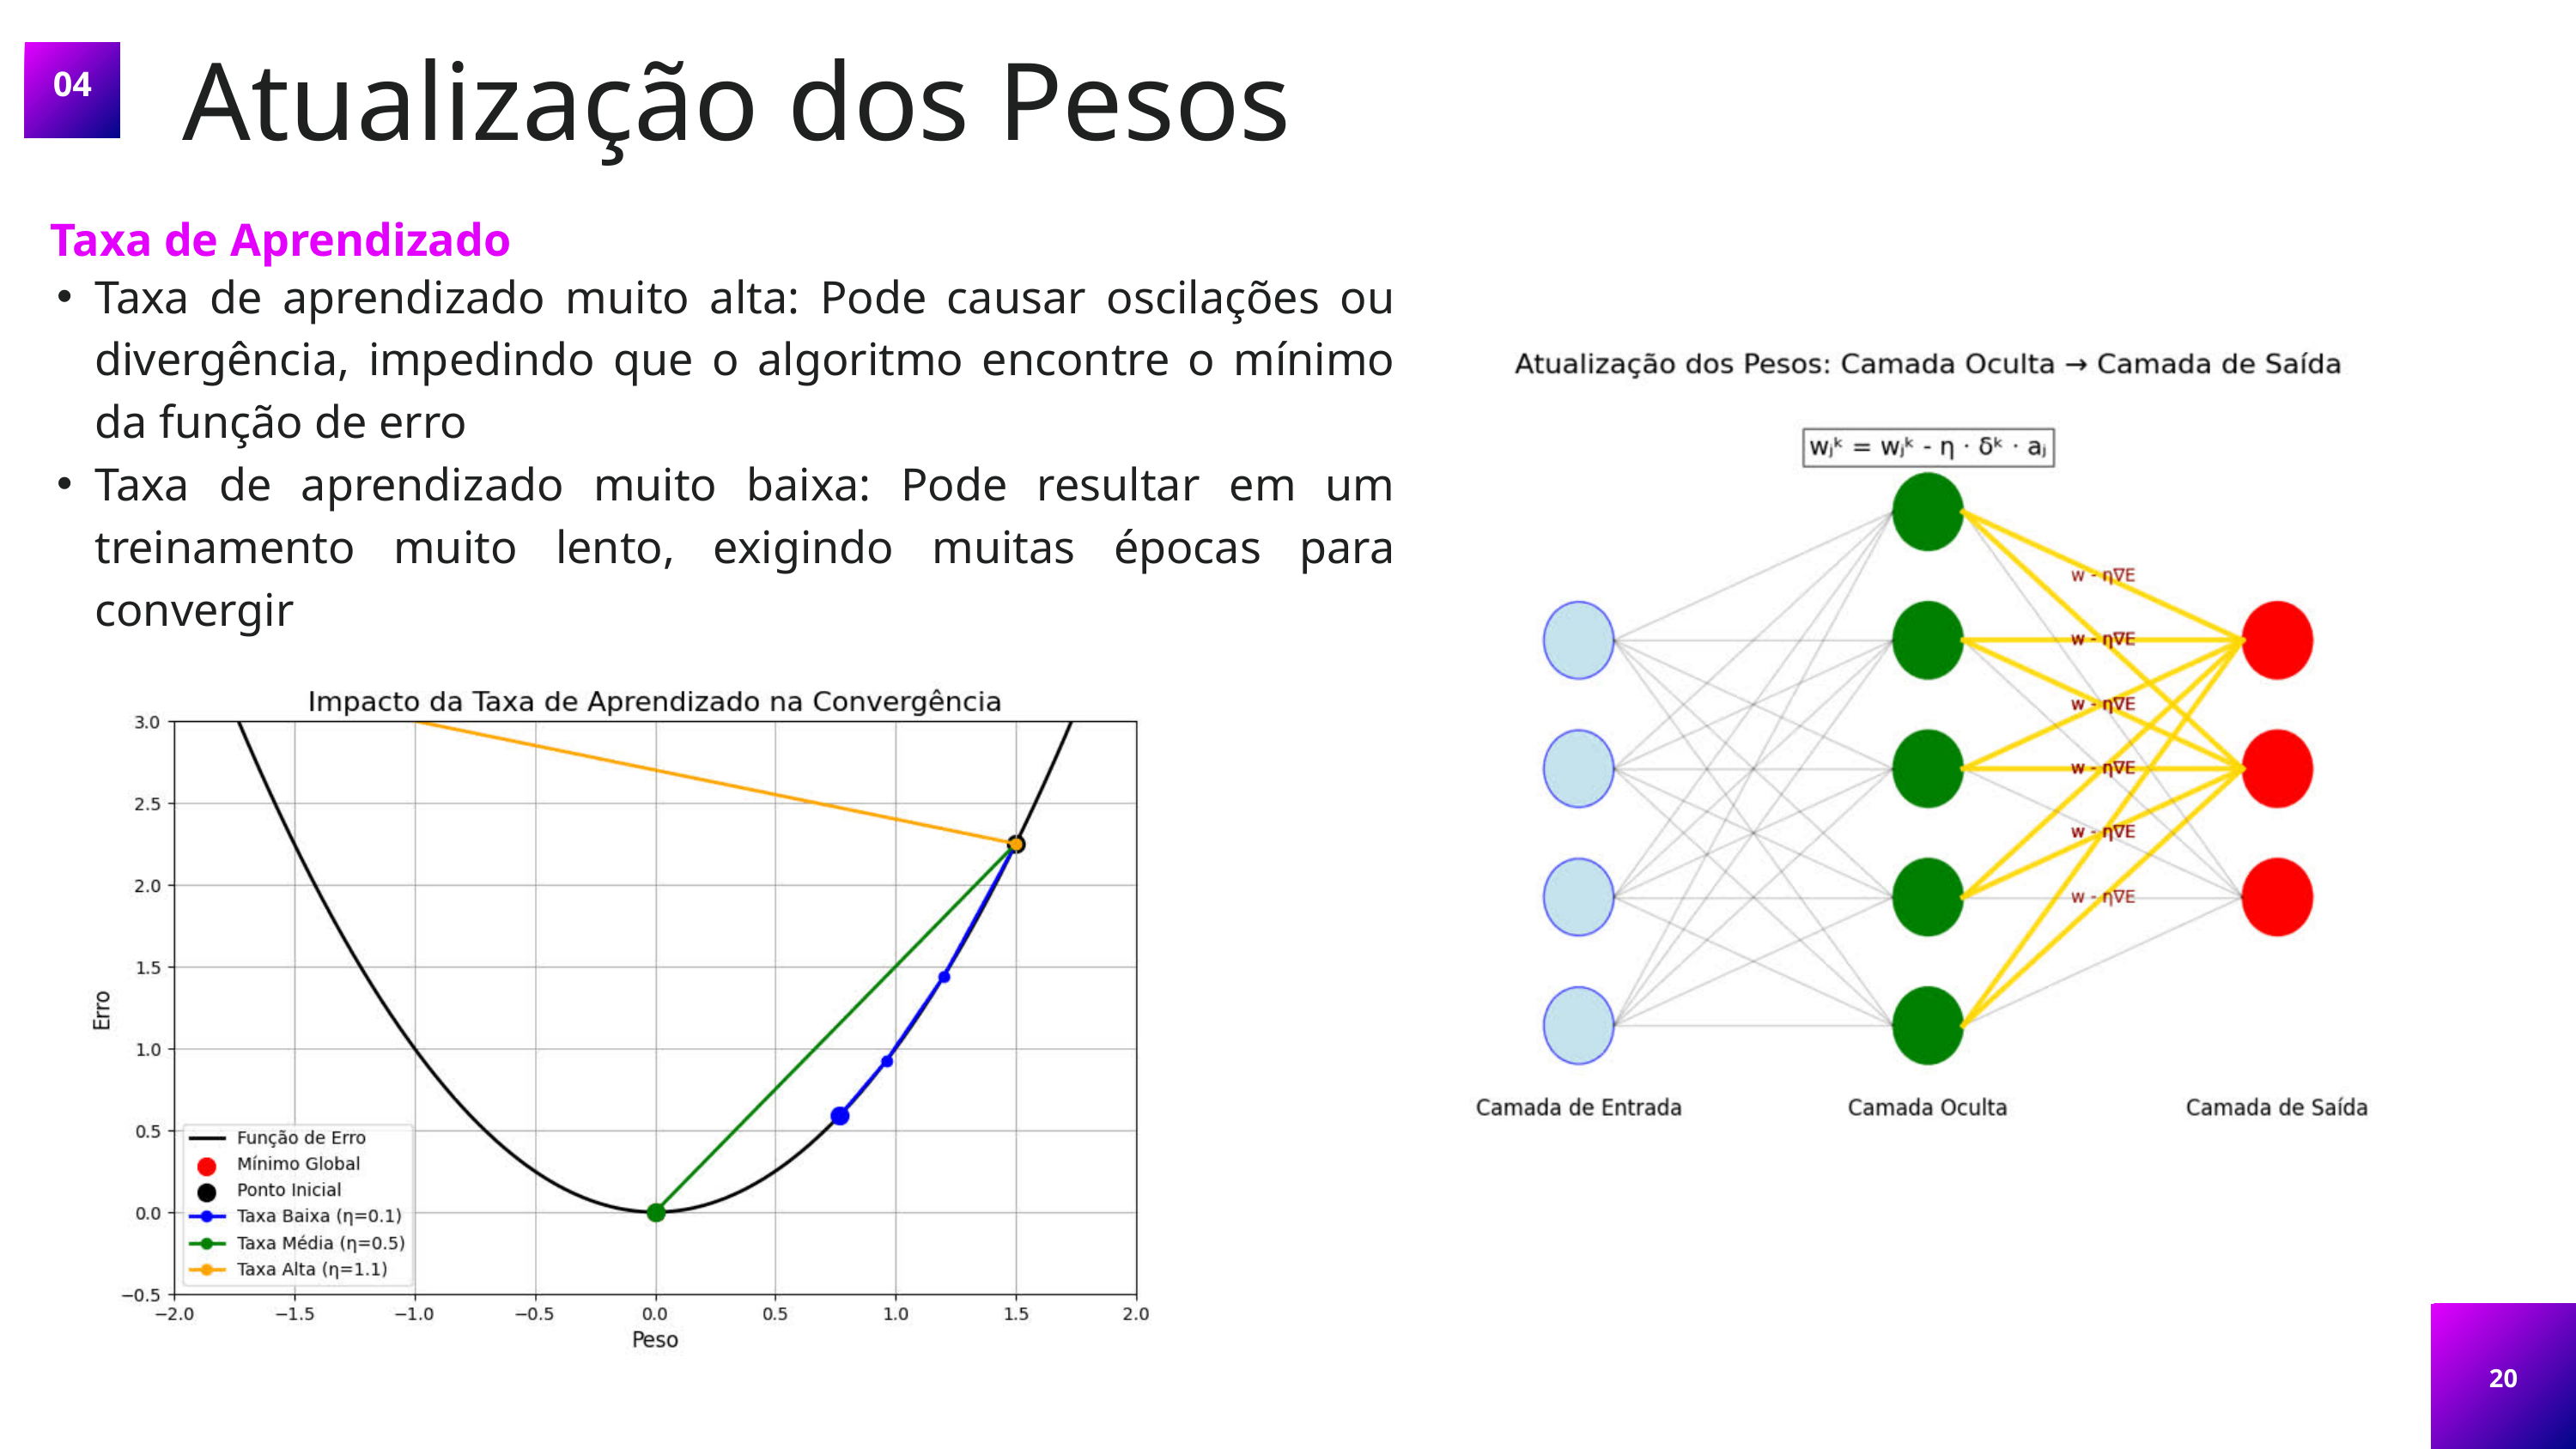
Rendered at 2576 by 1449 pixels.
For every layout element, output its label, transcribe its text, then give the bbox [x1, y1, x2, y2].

text_box Atualização dos Pesos [182, 31, 1472, 260]
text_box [24, 42, 121, 138]
text_box Taxa de aprendizado muito alta: Pode causar oscilações ou divergência, impedindo que o algoritmo encontre o mínimo da função de erro Taxa de aprendizado muito baixa: Pode resultar em um treinamento muito lento, exigindo muitas épocas para convergir [18, 259, 1396, 630]
text_box Taxa de Aprendizado [50, 202, 917, 328]
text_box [2430, 1303, 2576, 1449]
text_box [1157, 263, 2576, 1265]
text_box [18, 630, 1261, 1377]
